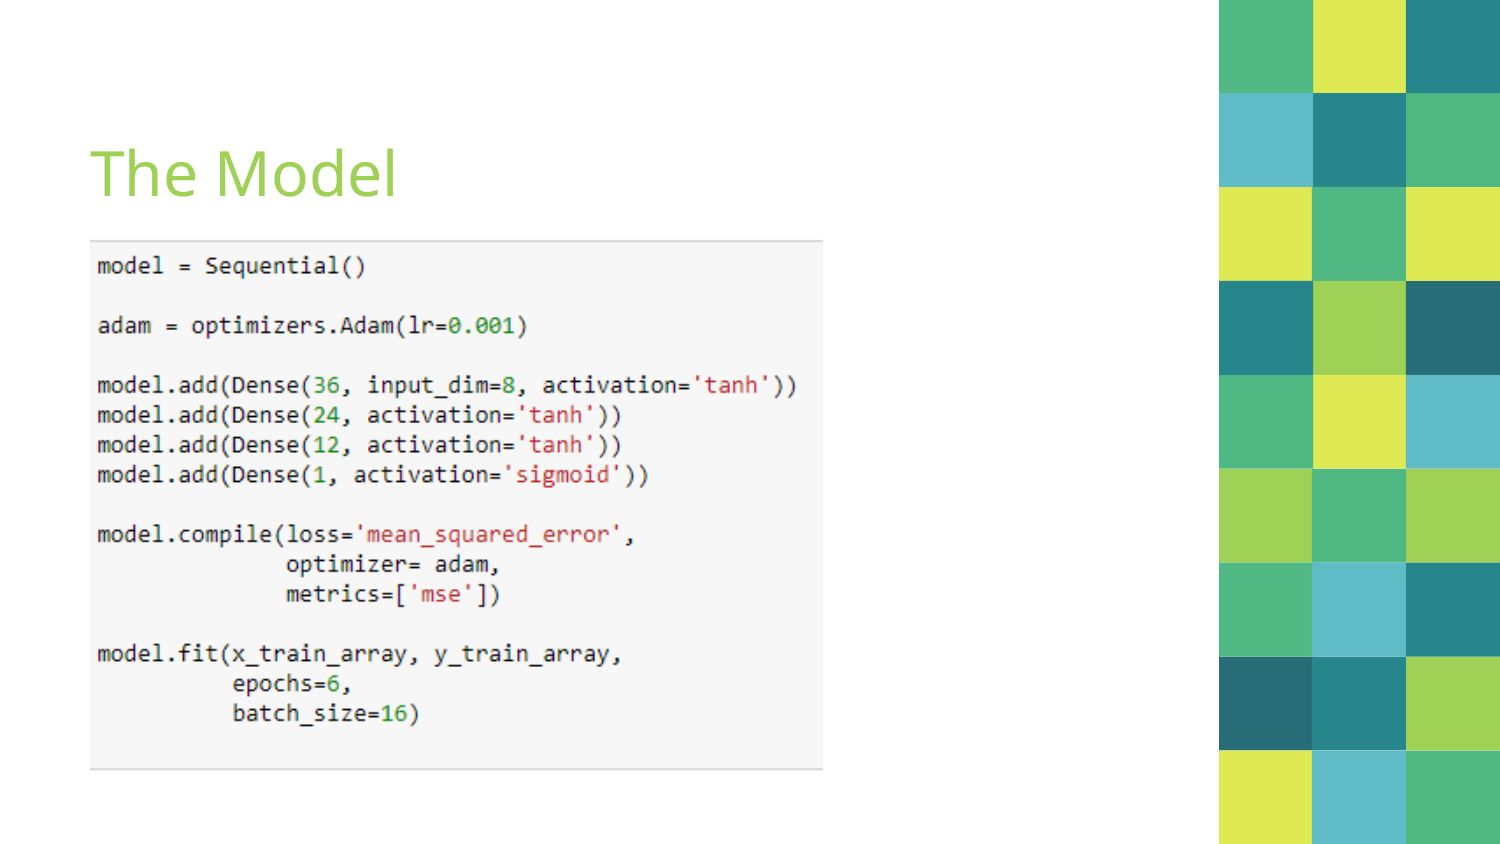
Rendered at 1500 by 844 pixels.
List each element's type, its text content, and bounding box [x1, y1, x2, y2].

title The Model [75, 83, 1127, 225]
picture [90, 223, 824, 774]
